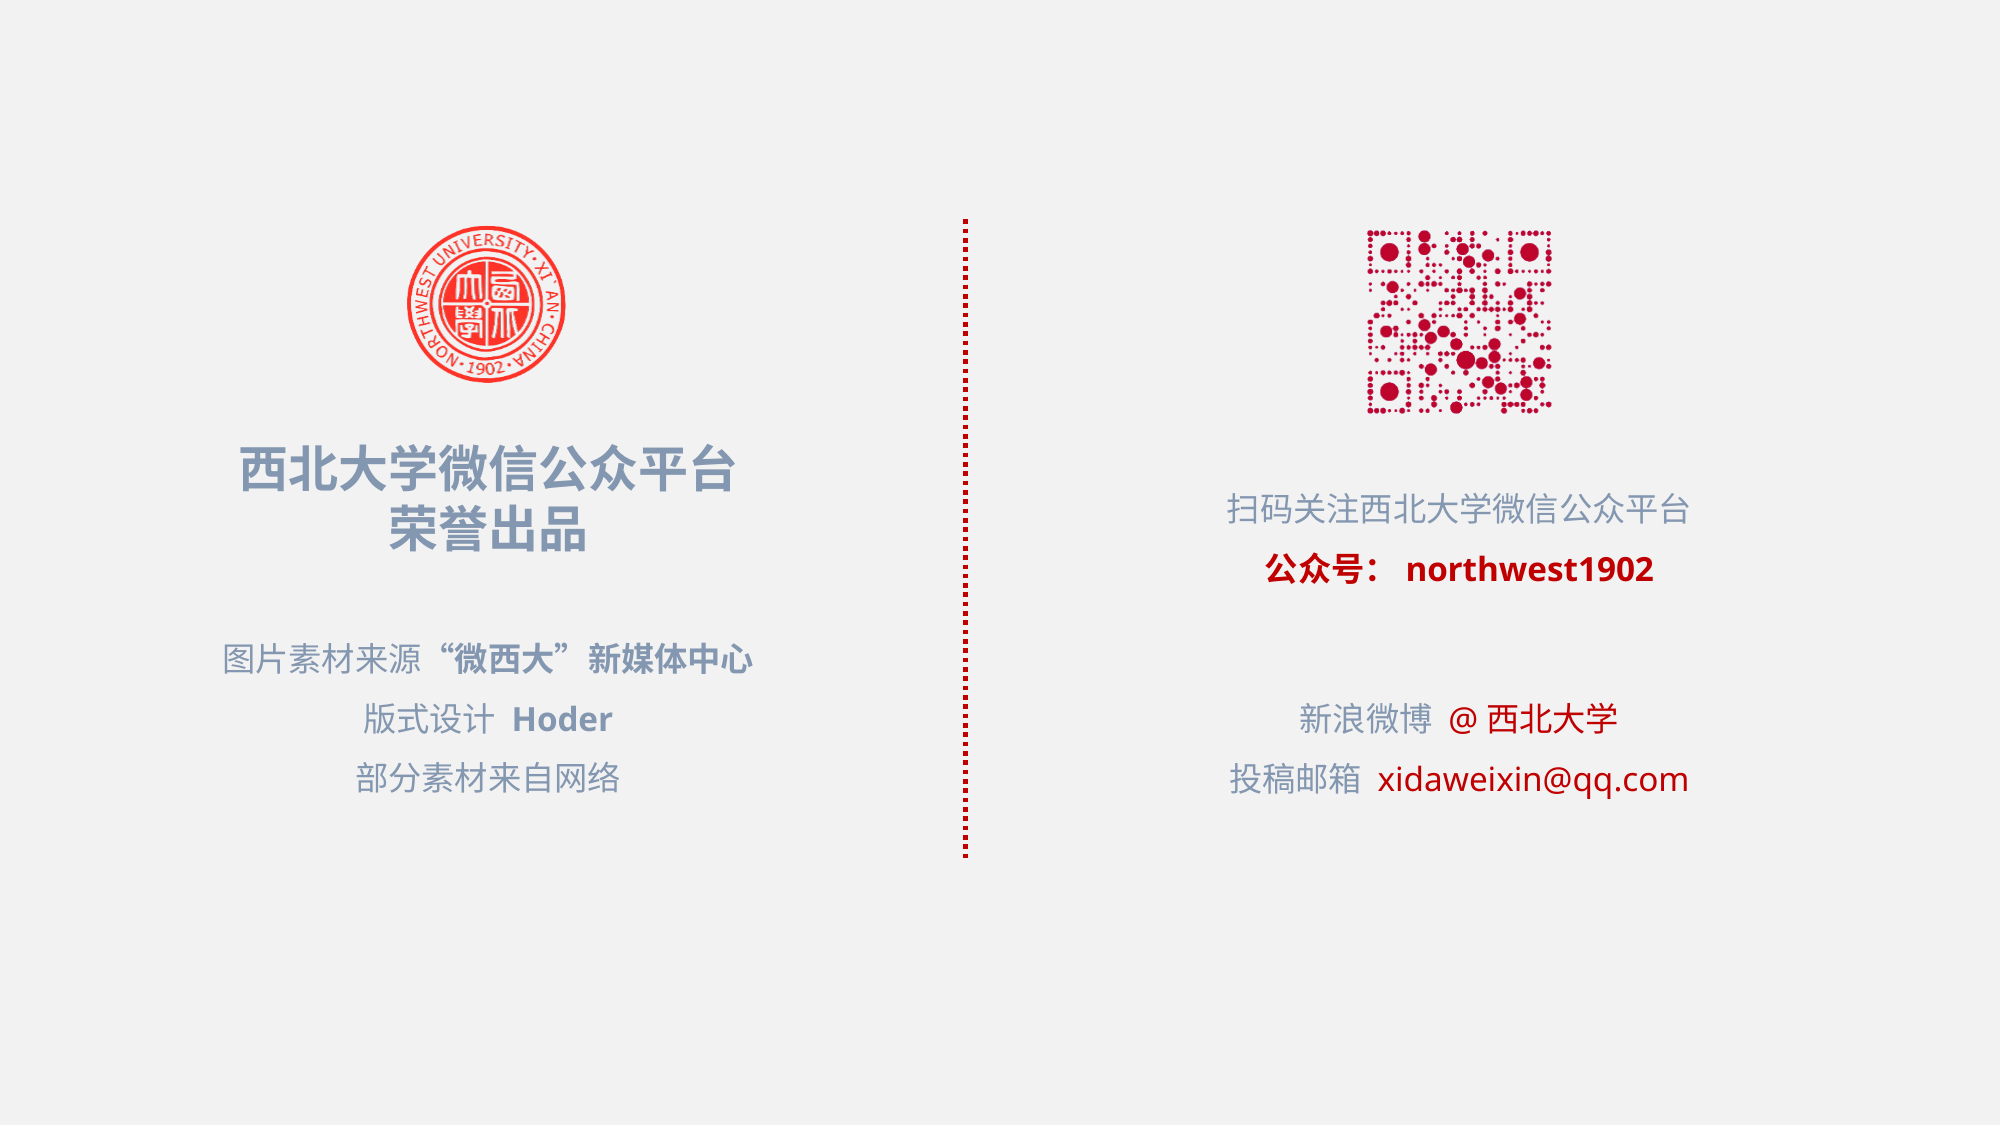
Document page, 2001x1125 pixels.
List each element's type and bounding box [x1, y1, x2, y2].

picture [1361, 224, 1558, 420]
picture [407, 219, 570, 383]
